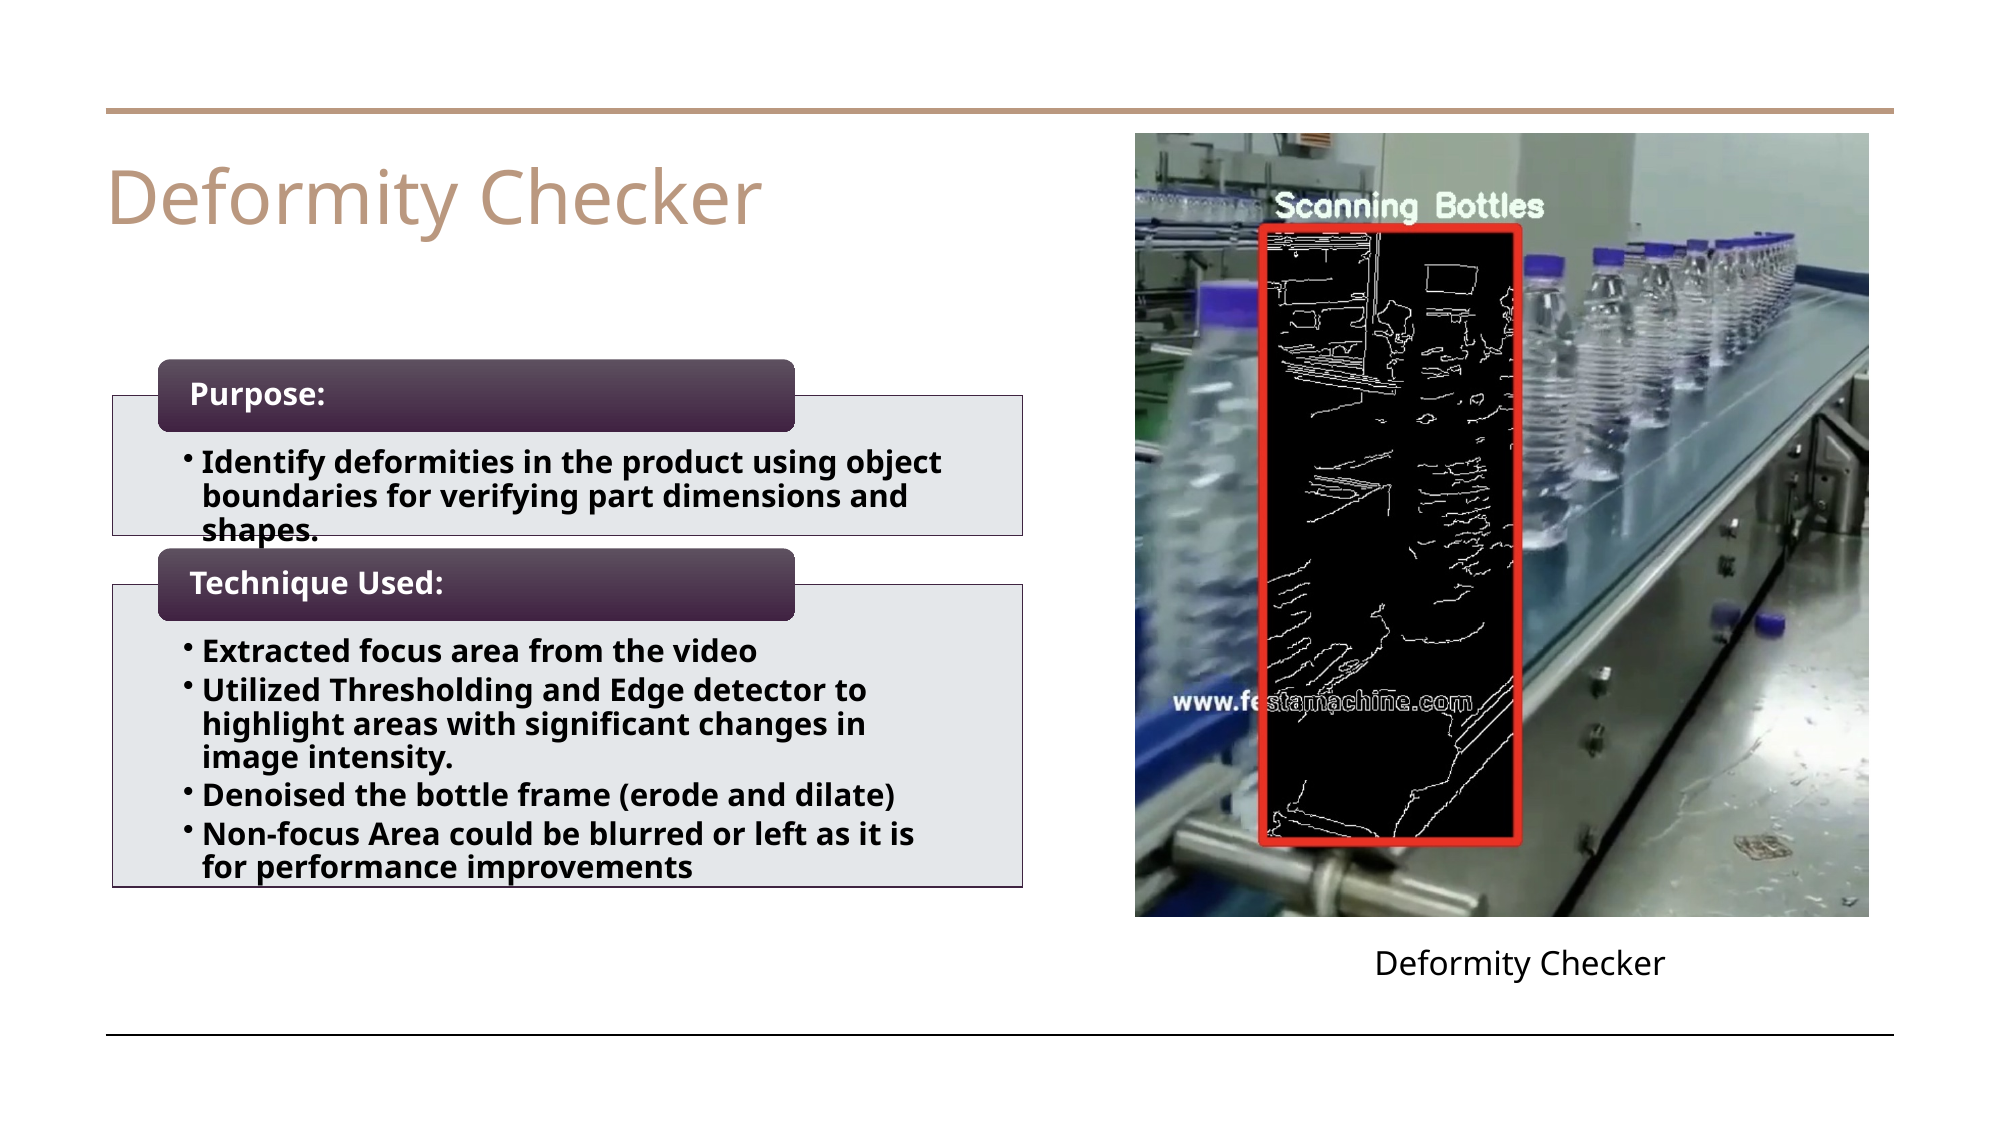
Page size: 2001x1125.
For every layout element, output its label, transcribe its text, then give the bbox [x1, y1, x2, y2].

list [112, 346, 1023, 900]
title Deformity Checker [90, 156, 1000, 456]
text_box Deformity Checker [1359, 934, 1784, 990]
picture [1134, 133, 1871, 917]
